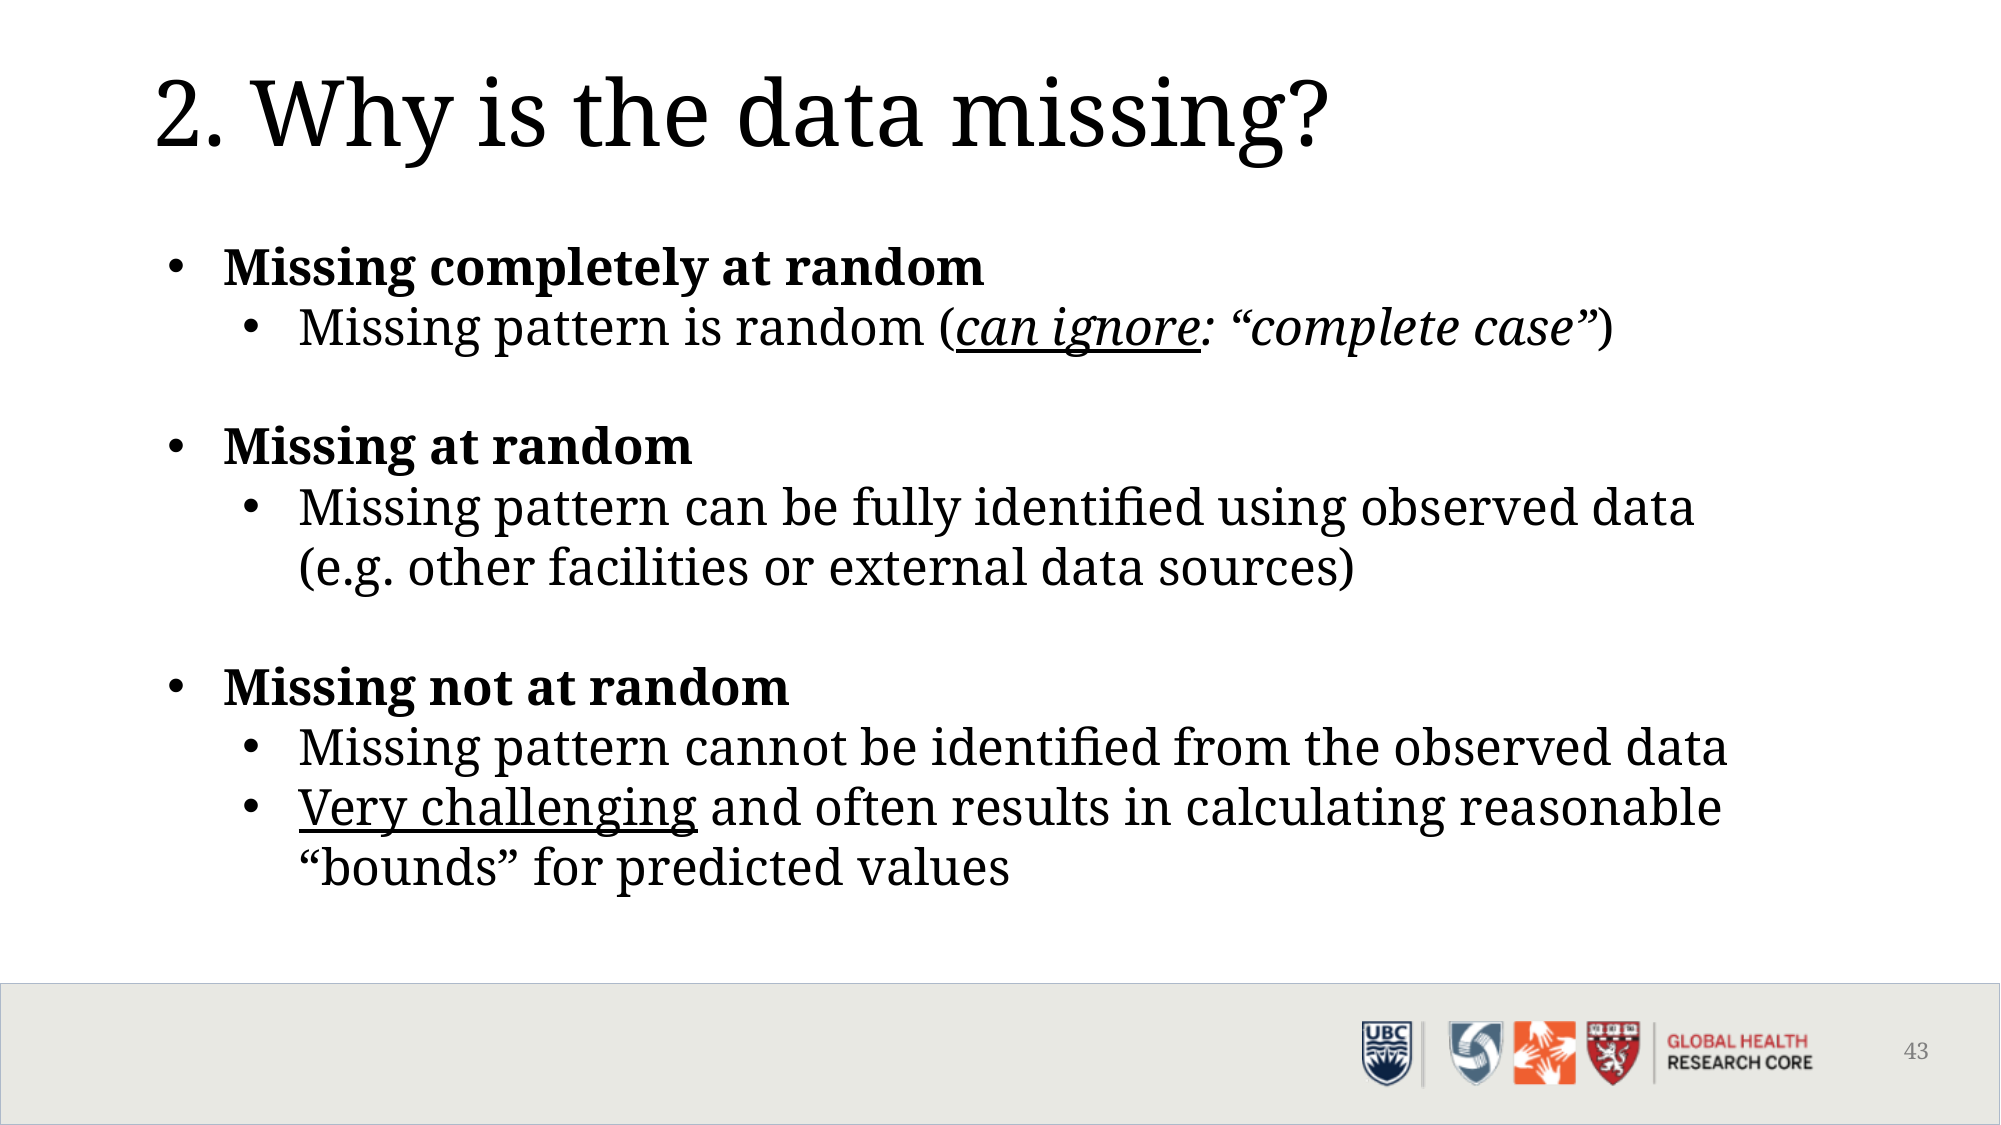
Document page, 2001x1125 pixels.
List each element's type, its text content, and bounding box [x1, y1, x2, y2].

text_box 2. Why is the data missing? [137, 59, 1863, 228]
text_box Missing completely at random Missing pattern is random (can ignore: “complete case”) Missing at random Missing pattern can be fully identified using observed data (e.g. other facilities or external data sources) Missing not at random Missing pattern cannot be identified from the observed data Very challenging and often results in calculating reasonable “bounds” for predicted values [152, 227, 1819, 903]
picture [1362, 1021, 1859, 1114]
